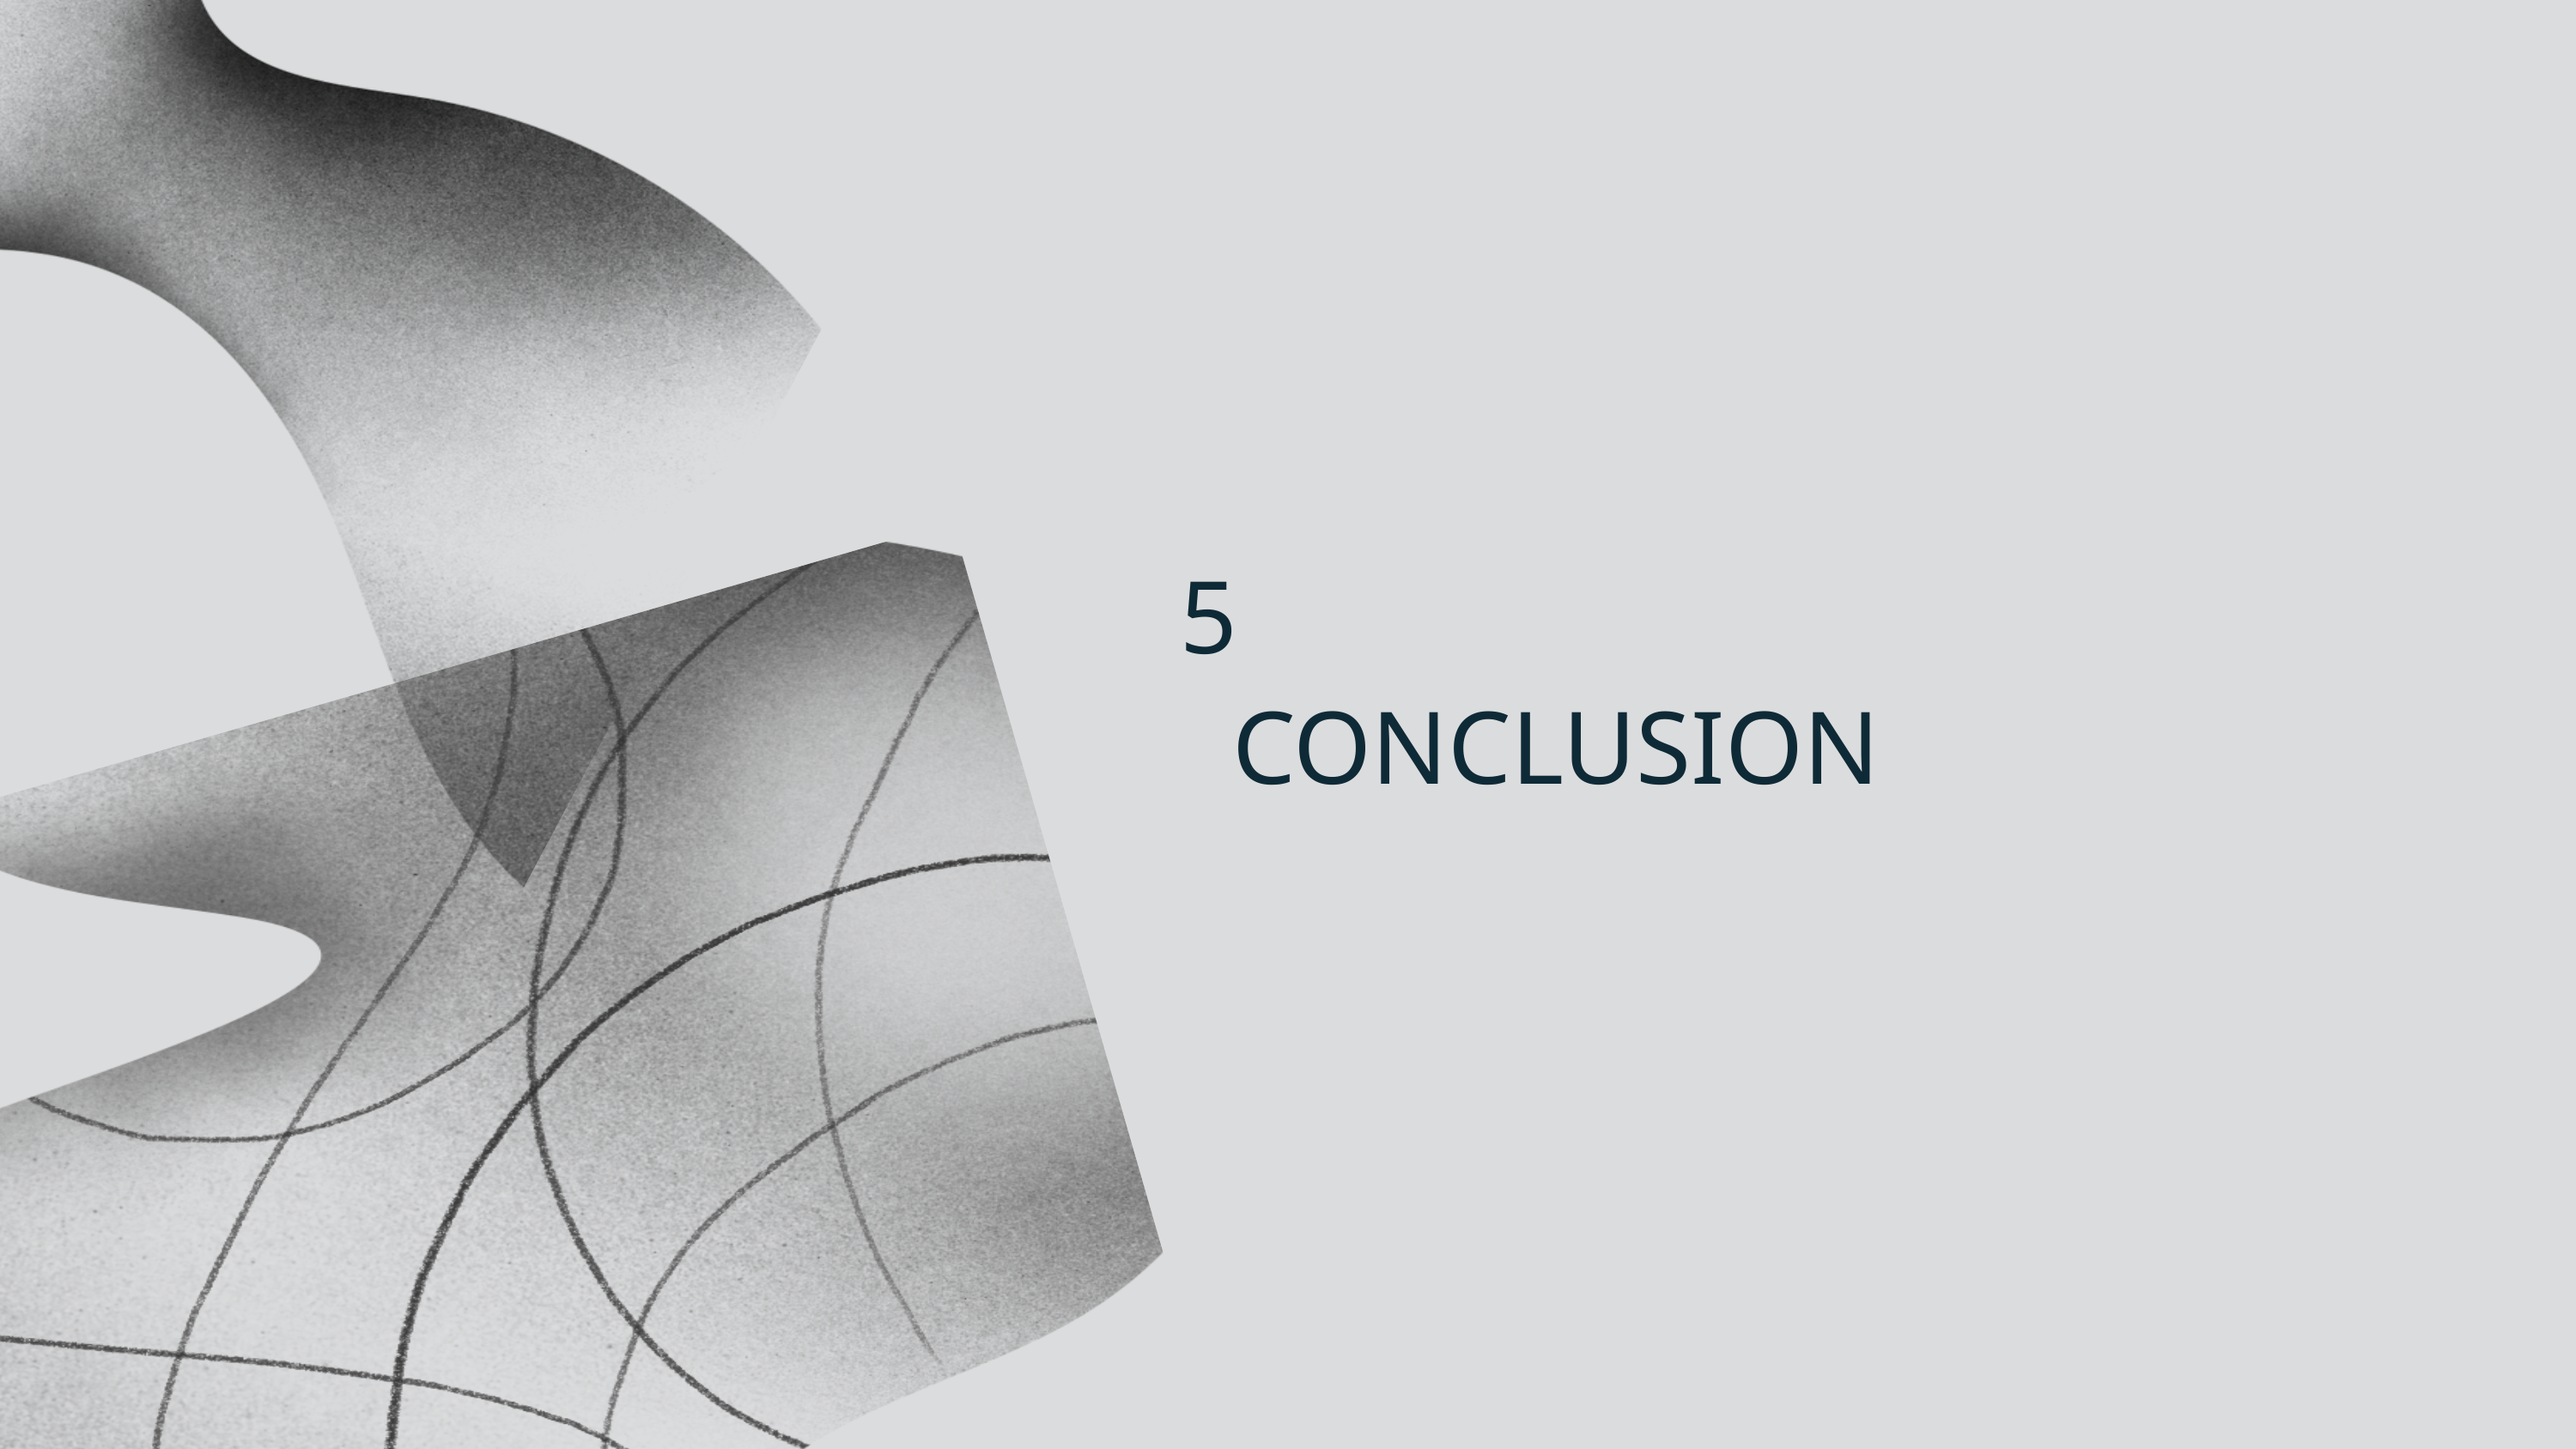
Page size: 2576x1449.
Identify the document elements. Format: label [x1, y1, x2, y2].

text_box [0, 522, 1220, 1449]
text_box [1180, 550, 2539, 899]
text_box [0, 0, 953, 777]
